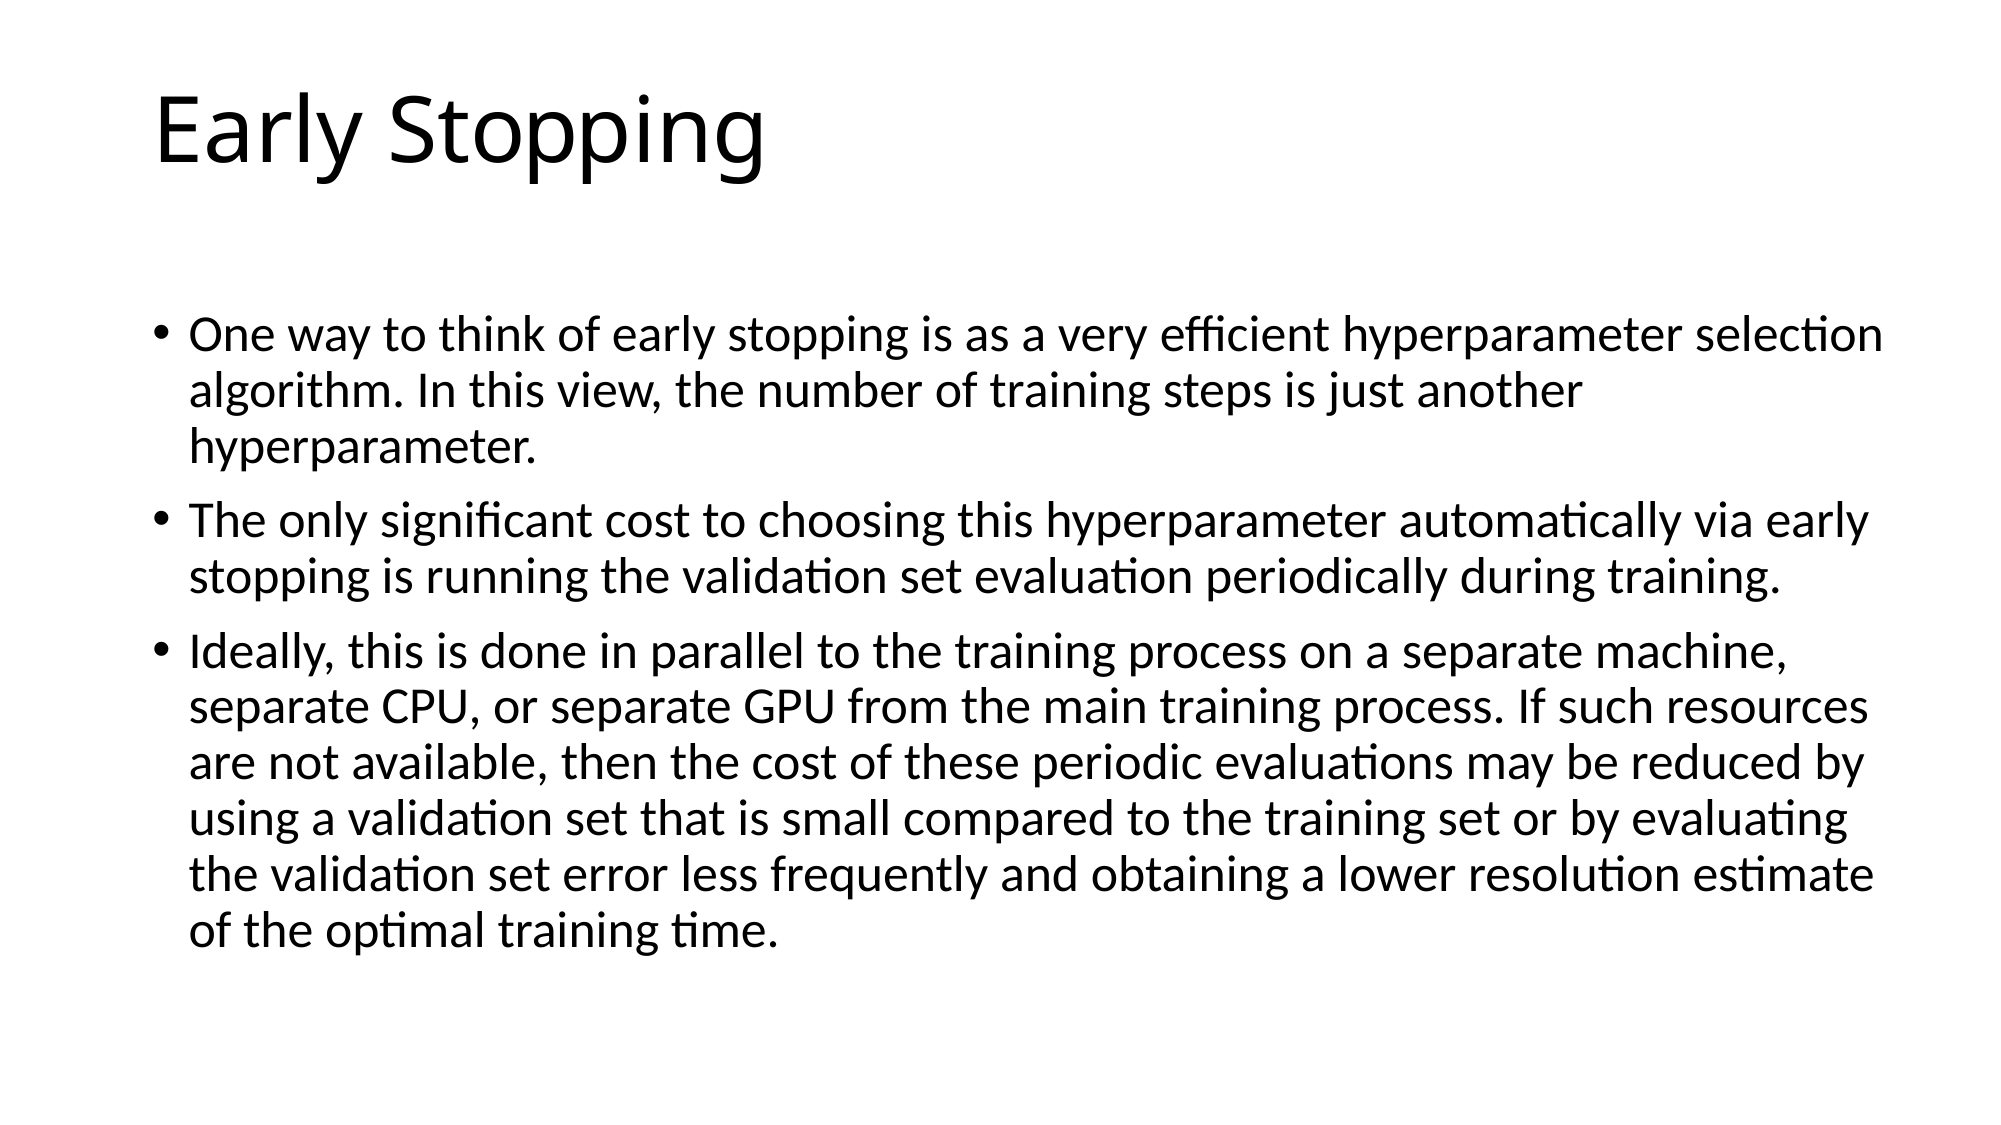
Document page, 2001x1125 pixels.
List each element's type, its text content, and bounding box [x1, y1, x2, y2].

list One way to think of early stopping is as a very efficient hyperparameter selection algorithm. In this view, the number of training steps is just another hyperparameter. The only significant cost to choosing this hyperparameter automatically via early stopping is running the validation set evaluation periodically during training. Ideally, this is done in parallel to the training process on a separate machine, separate CPU, or separate GPU from the main training process. If such resources are not available, then the cost of these periodic evaluations may be reduced by using a validation set that is small compared to the training set or by evaluating the validation set error less frequently and obtaining a lower resolution estimate of the optimal training time. [137, 299, 1903, 1014]
title Early Stopping [137, 59, 1863, 207]
